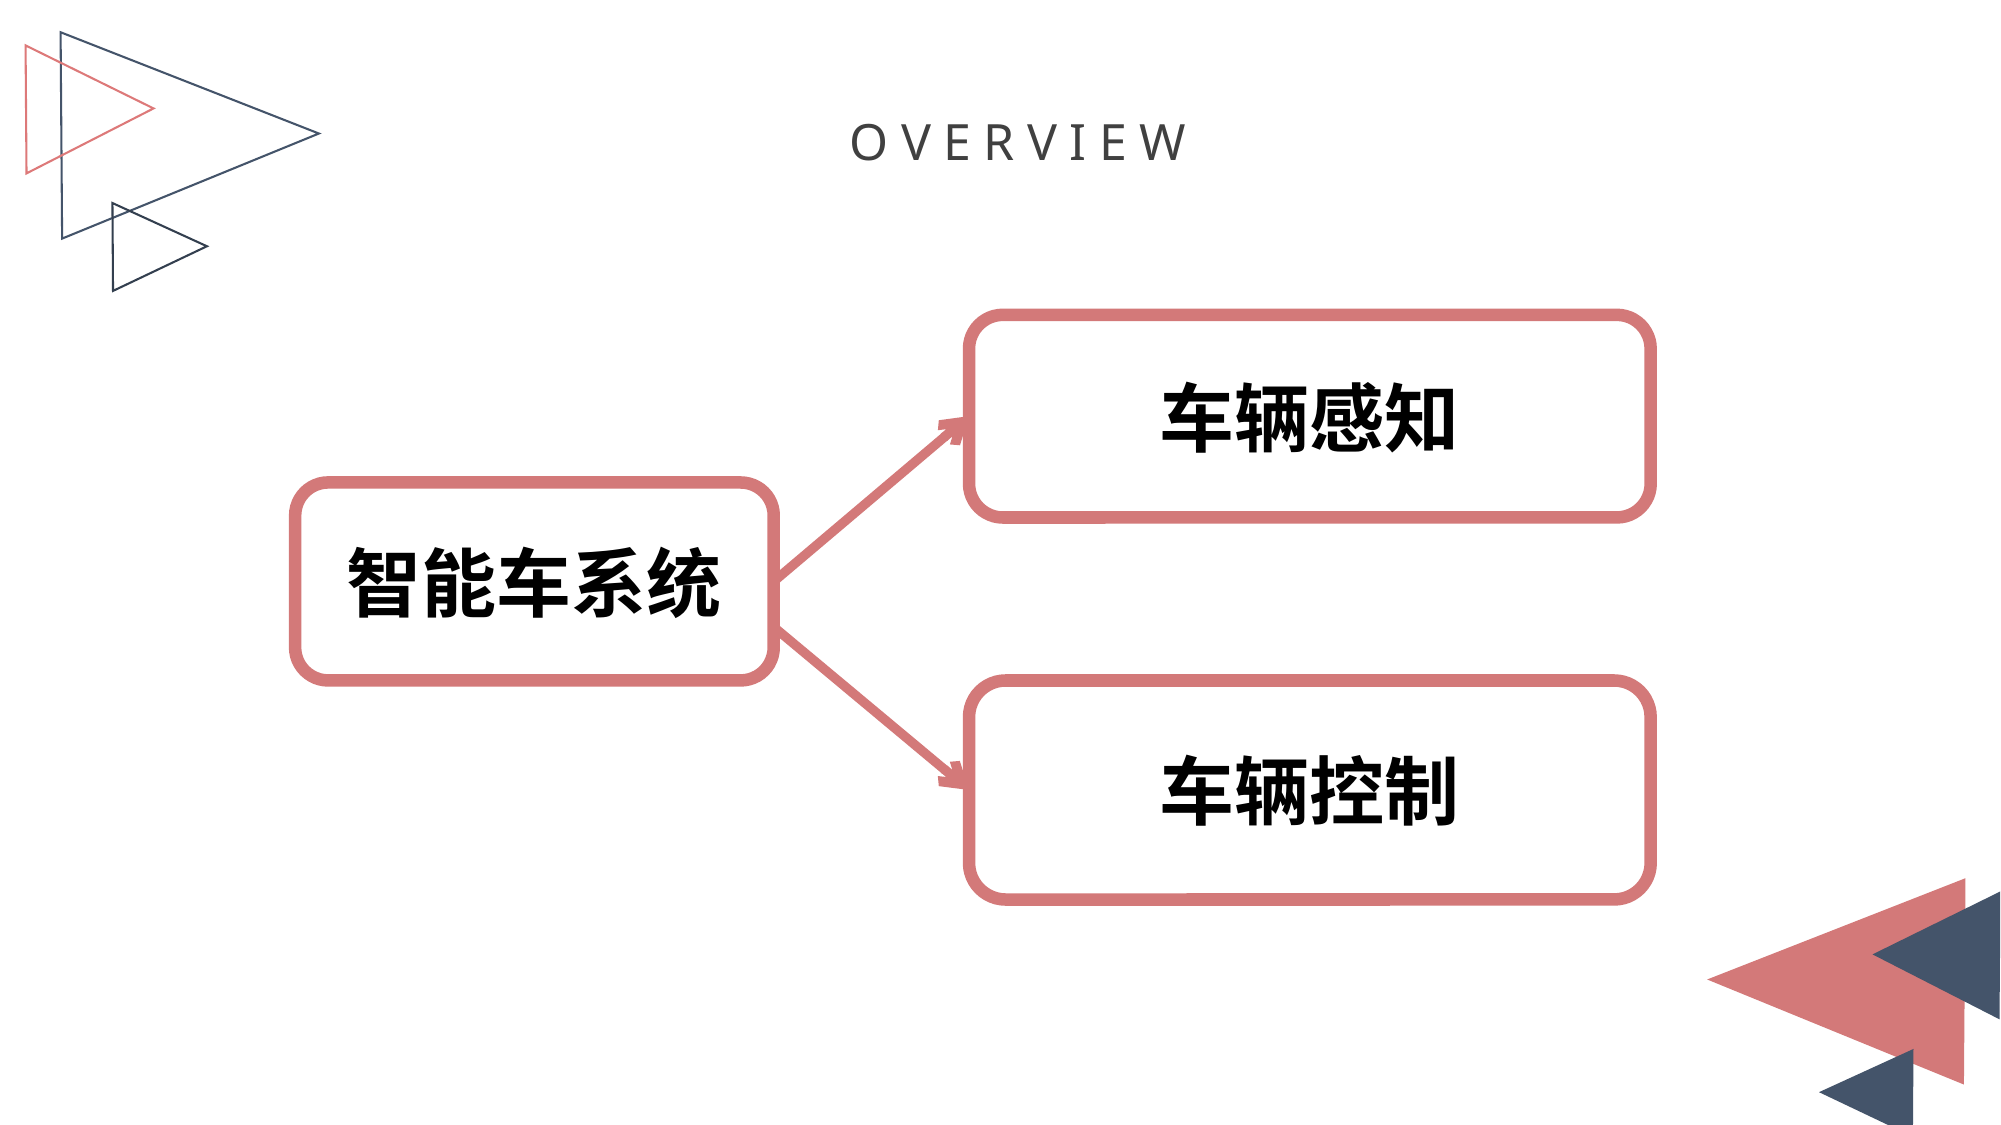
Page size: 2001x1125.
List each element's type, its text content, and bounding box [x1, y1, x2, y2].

text_box 智能车系统 [294, 481, 775, 682]
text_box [773, 627, 969, 791]
text_box 车辆感知 [968, 313, 1652, 519]
text_box 车辆控制 [968, 679, 1652, 901]
text_box OVERVIEW [710, 110, 1326, 171]
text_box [773, 416, 969, 582]
